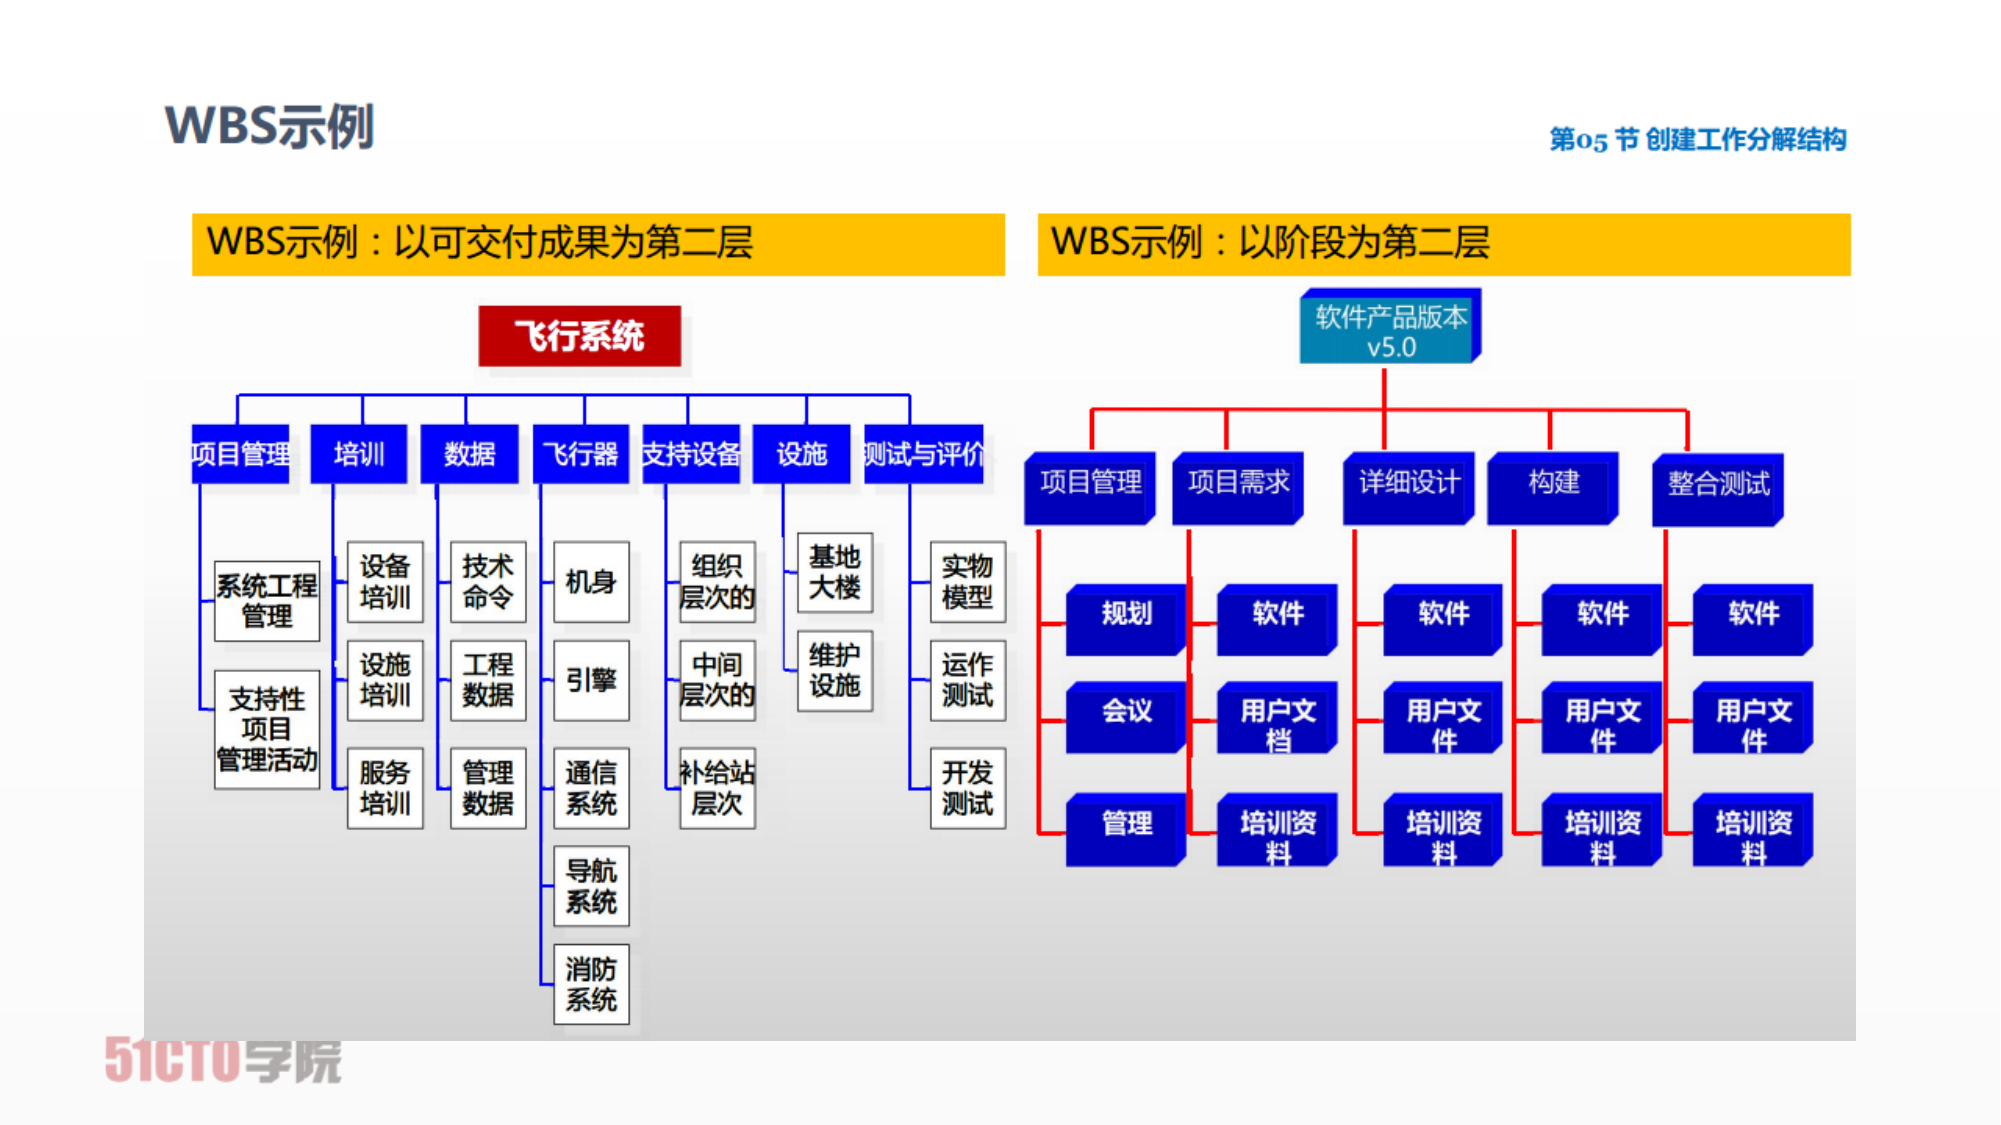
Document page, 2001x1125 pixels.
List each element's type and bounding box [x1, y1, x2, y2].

picture [45, 84, 1856, 1107]
